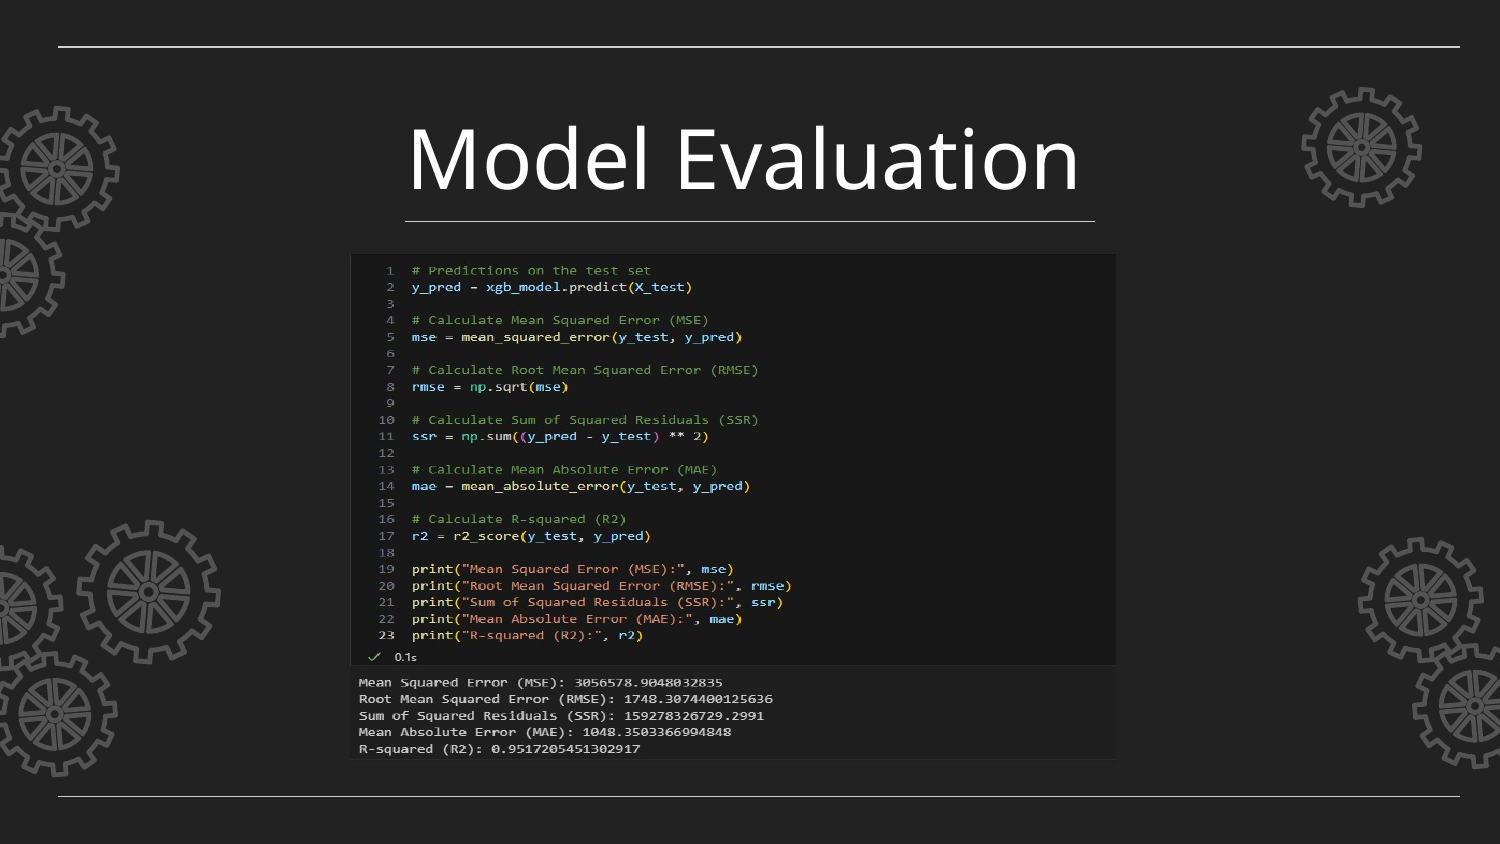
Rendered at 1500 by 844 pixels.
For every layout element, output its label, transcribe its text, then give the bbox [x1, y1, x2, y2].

title Model Evaluation [219, 45, 1270, 222]
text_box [0, 520, 220, 777]
picture [349, 254, 1117, 762]
